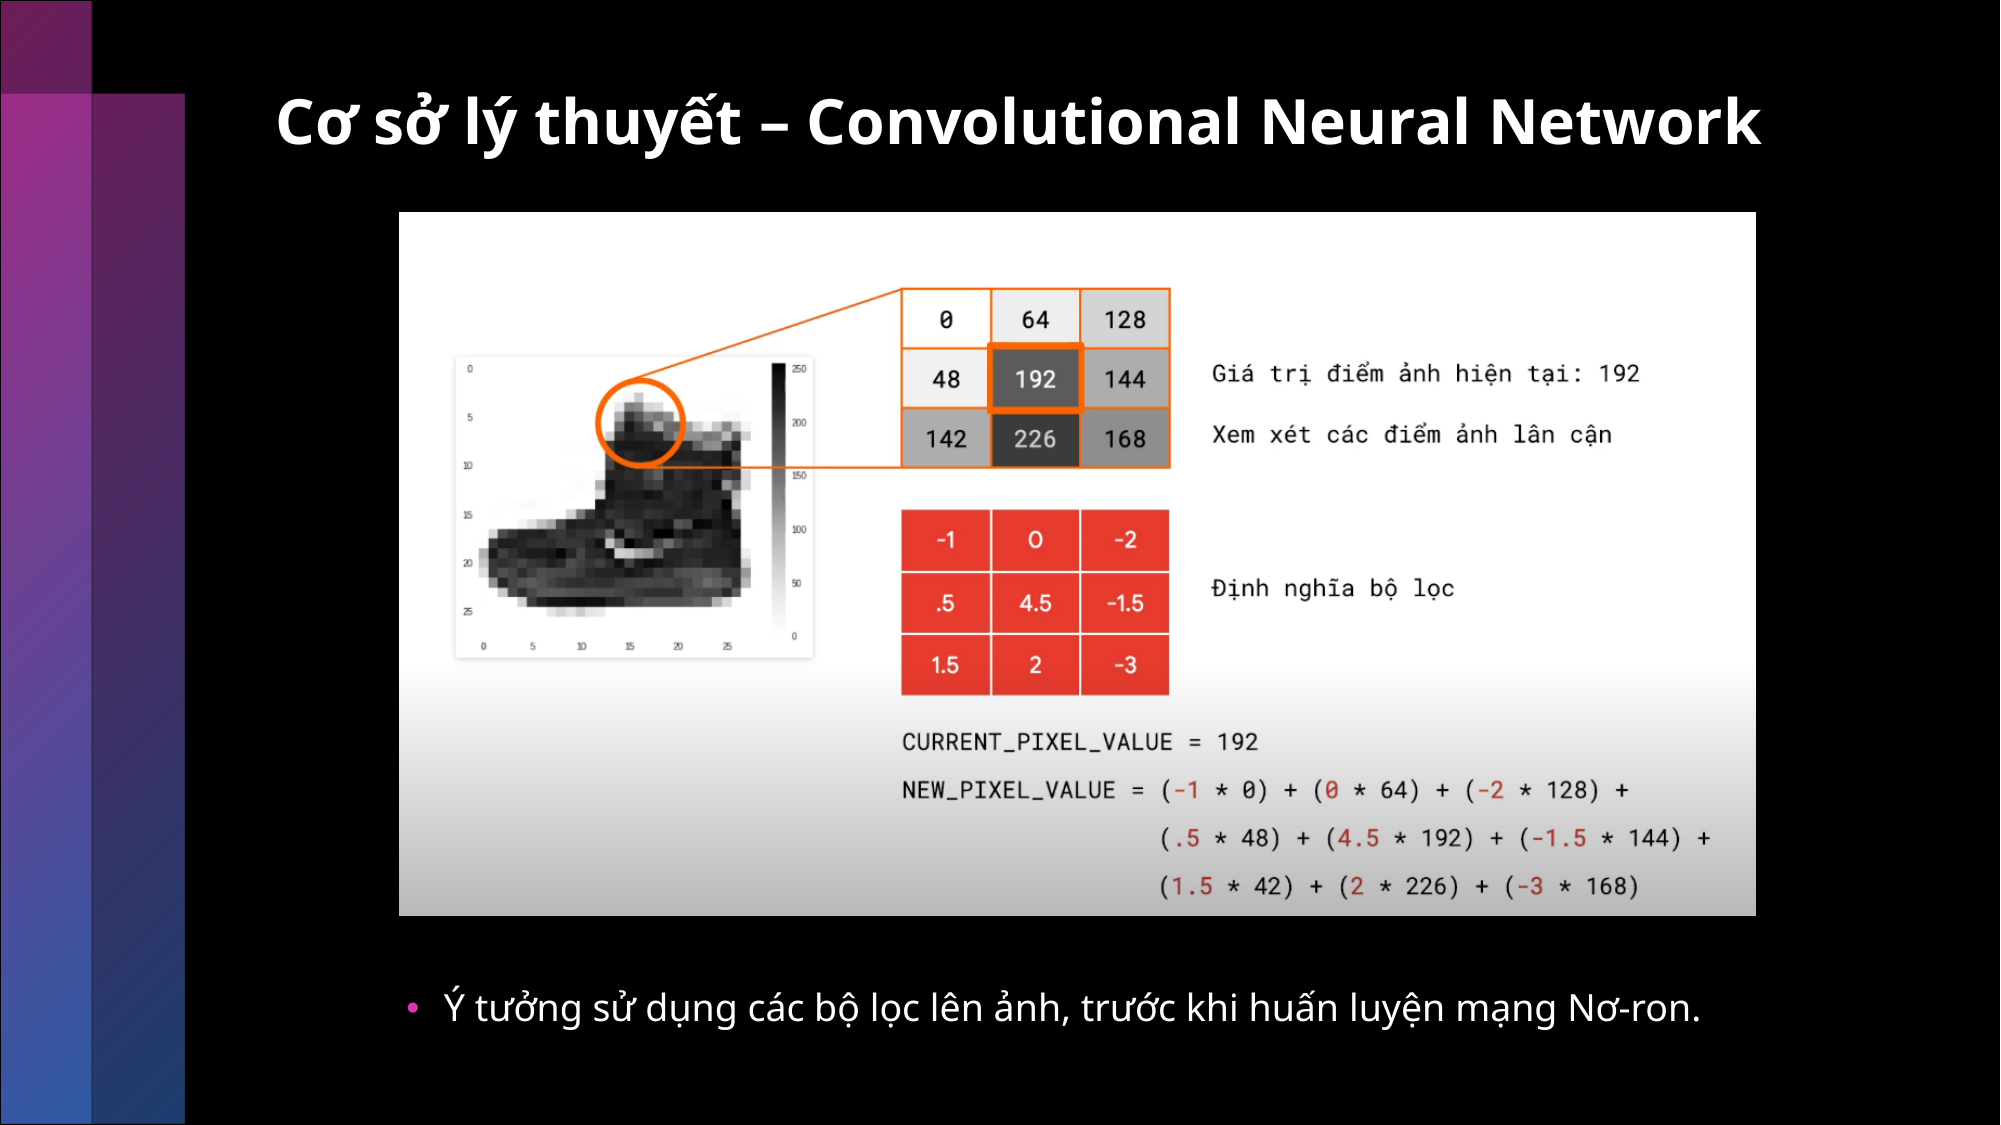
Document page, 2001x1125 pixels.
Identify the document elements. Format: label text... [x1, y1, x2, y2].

title Cơ sở lý thuyết – Convolutional Neural Network [260, 74, 1817, 329]
picture [399, 212, 1756, 916]
list Ý tưởng sử dụng các bộ lọc lên ảnh, trước khi huấn luyện mạng Nơ-ron. [391, 972, 1962, 1094]
